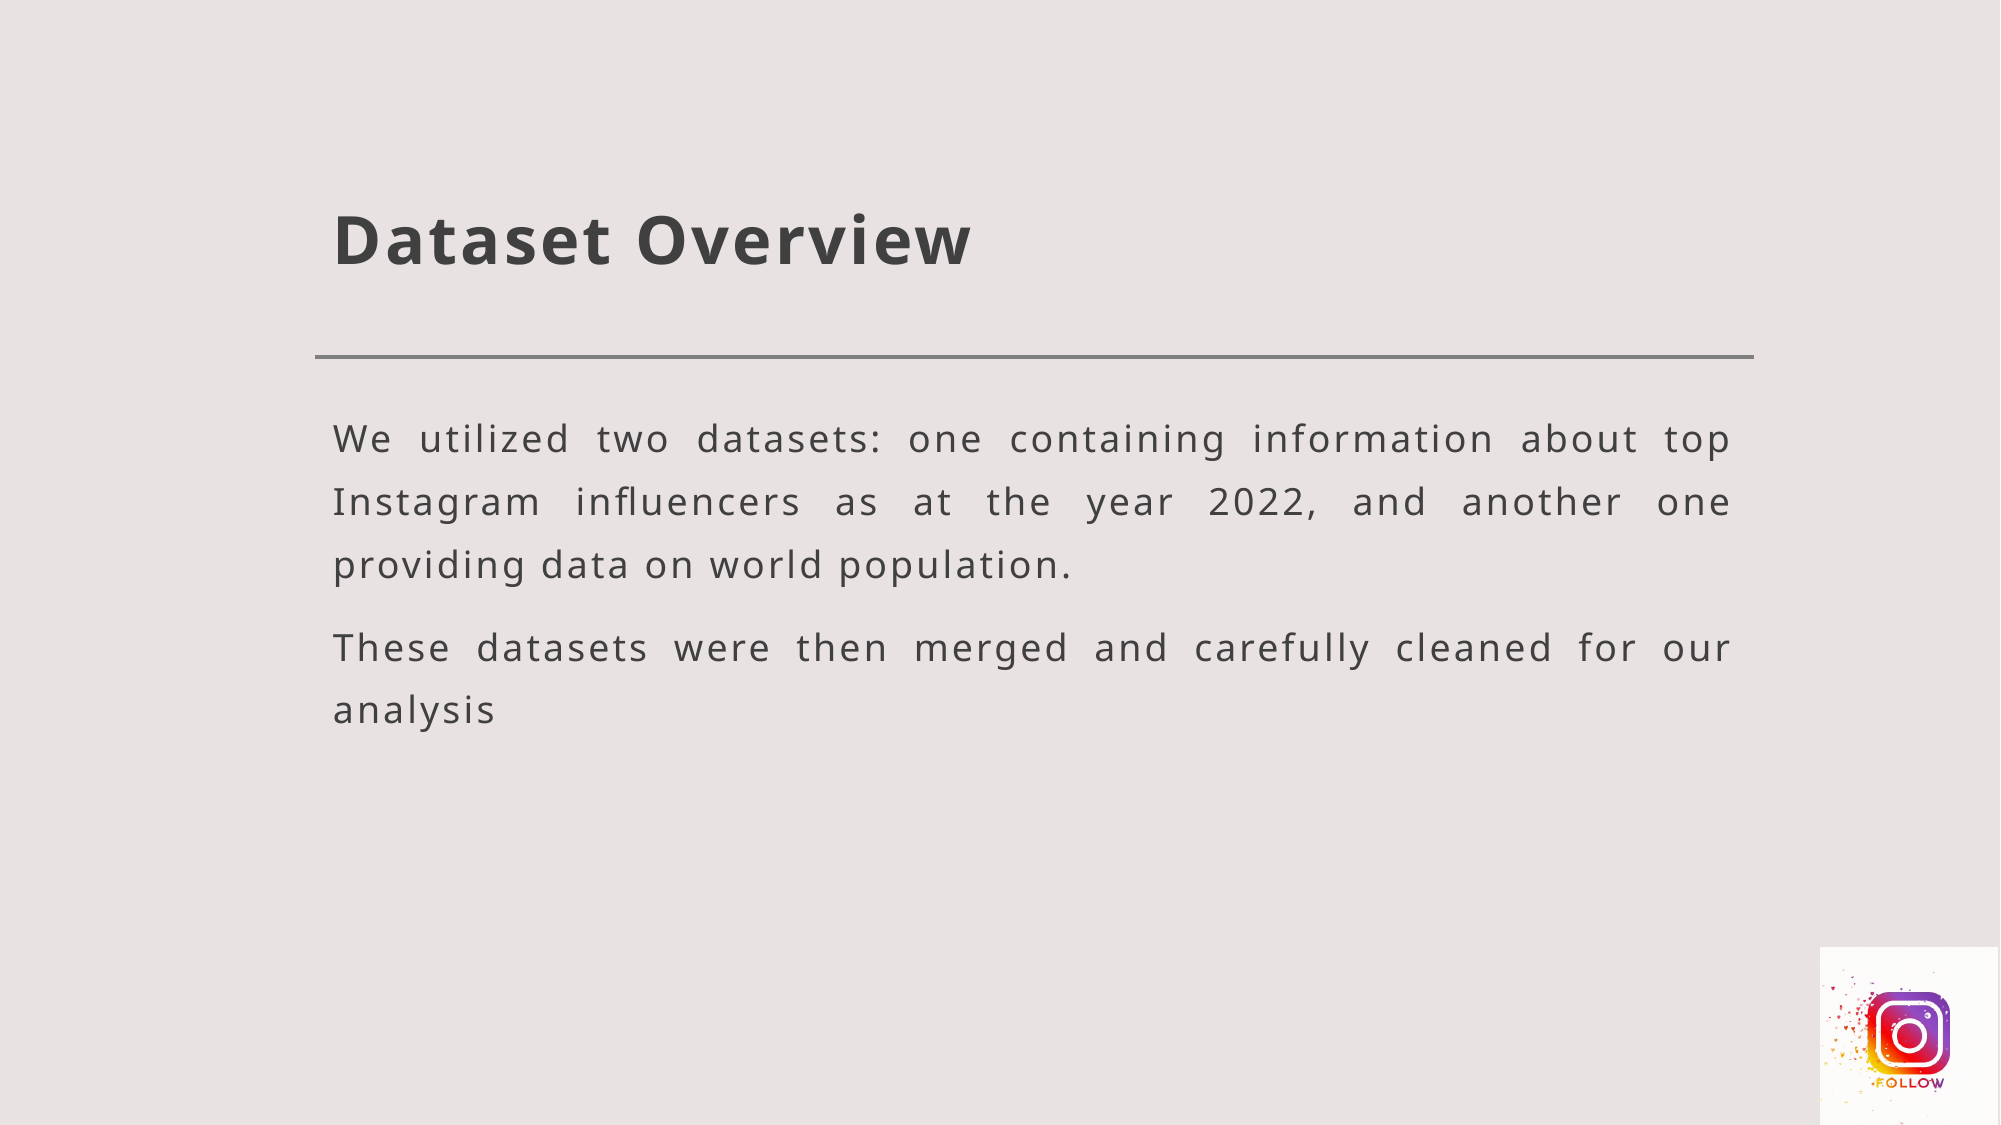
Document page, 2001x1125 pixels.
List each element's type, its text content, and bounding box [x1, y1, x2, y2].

list We utilized two datasets: one containing information about top Instagram influencers as at the year 2022, and another one providing data on world population. These datasets were then merged and carefully cleaned for our analysis [315, 379, 1754, 979]
title Dataset Overview [315, 72, 1754, 294]
picture [1820, 947, 1999, 1125]
